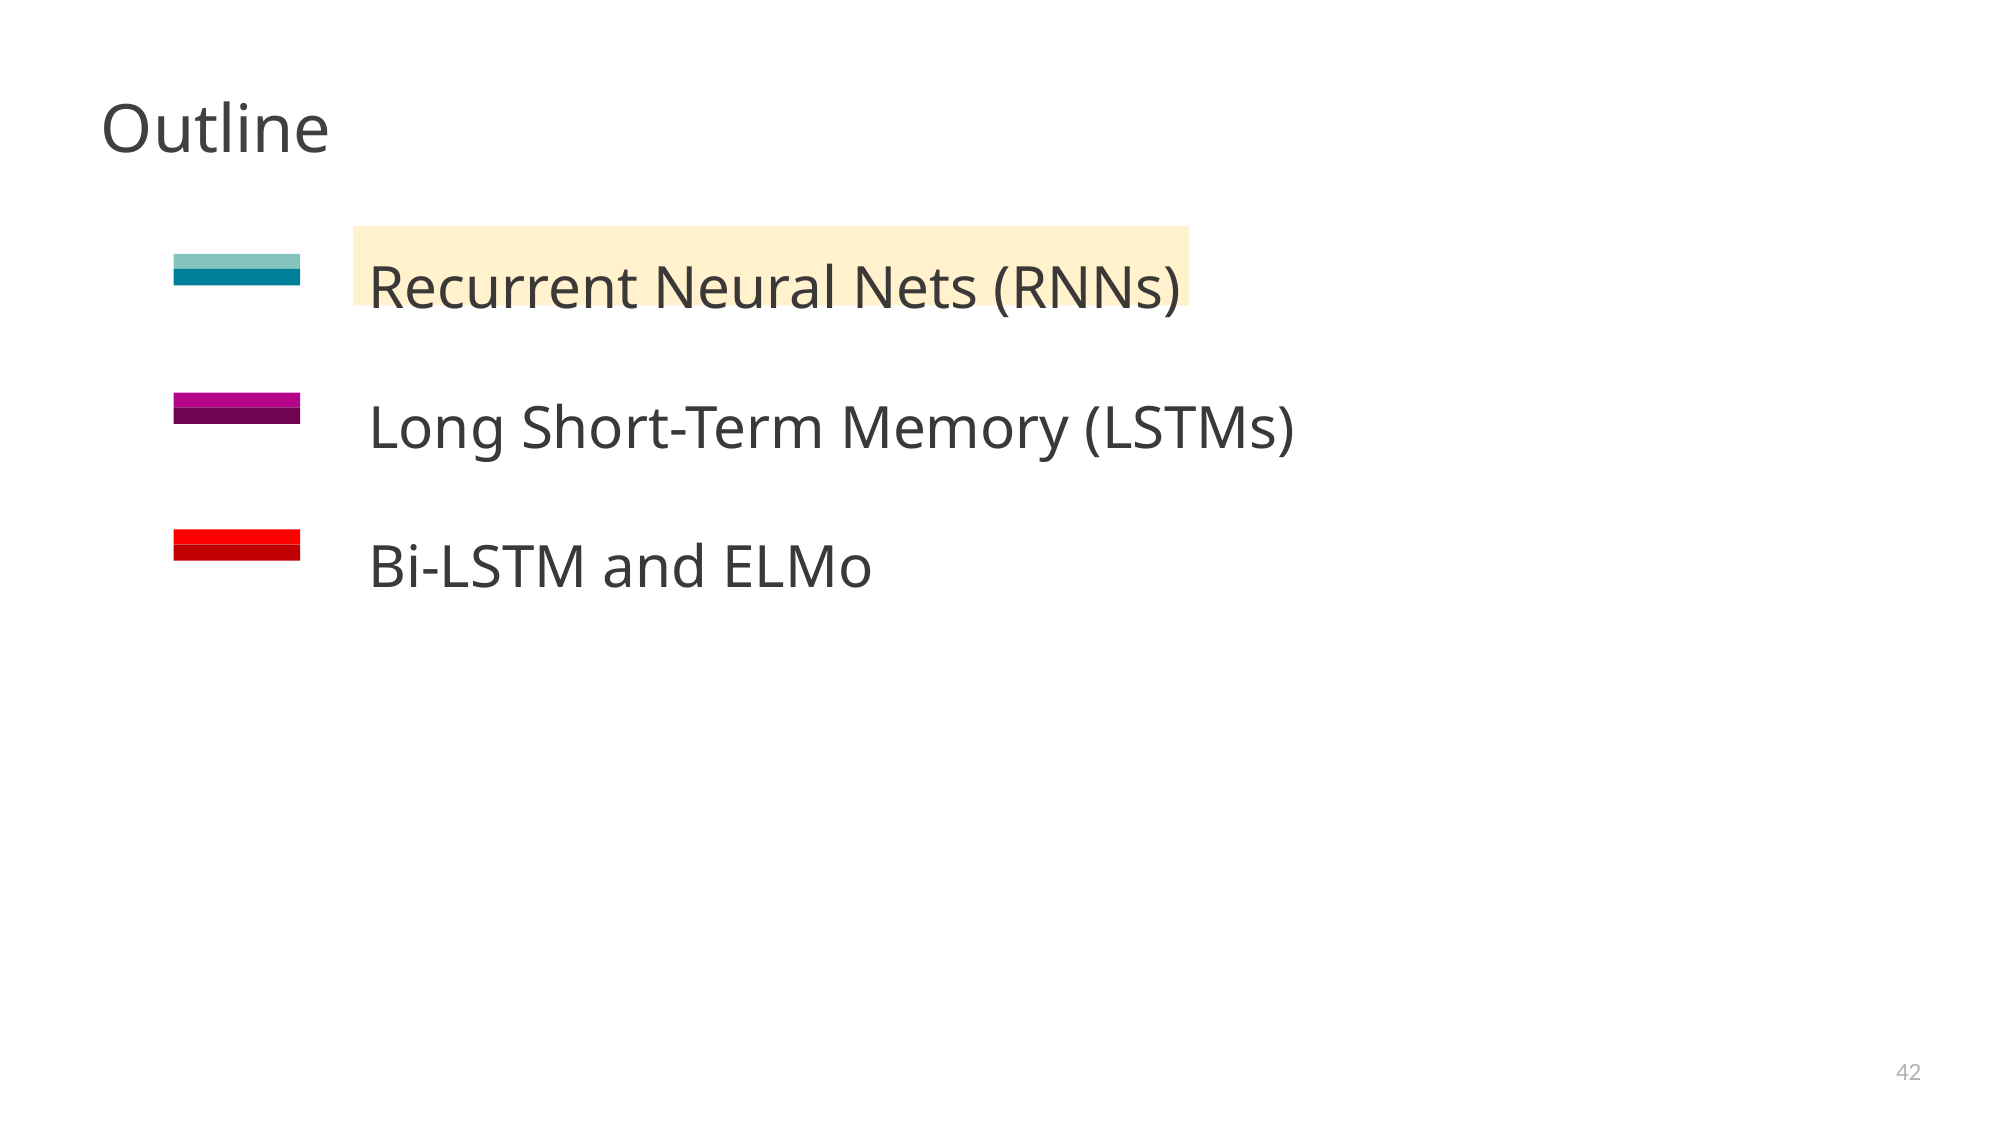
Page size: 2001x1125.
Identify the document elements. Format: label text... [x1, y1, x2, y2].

text_box Outline [86, 77, 812, 173]
text_box Recurrent Neural Nets (RNNs) Long Short-Term Memory (LSTMs) Bi-LSTM and ELMo [353, 172, 1344, 671]
text_box [173, 253, 301, 268]
text_box [173, 543, 301, 562]
text_box [173, 268, 301, 286]
text_box [173, 528, 301, 543]
slide_number 42 [1486, 1040, 1937, 1101]
text_box [173, 392, 301, 406]
text_box [173, 406, 301, 425]
